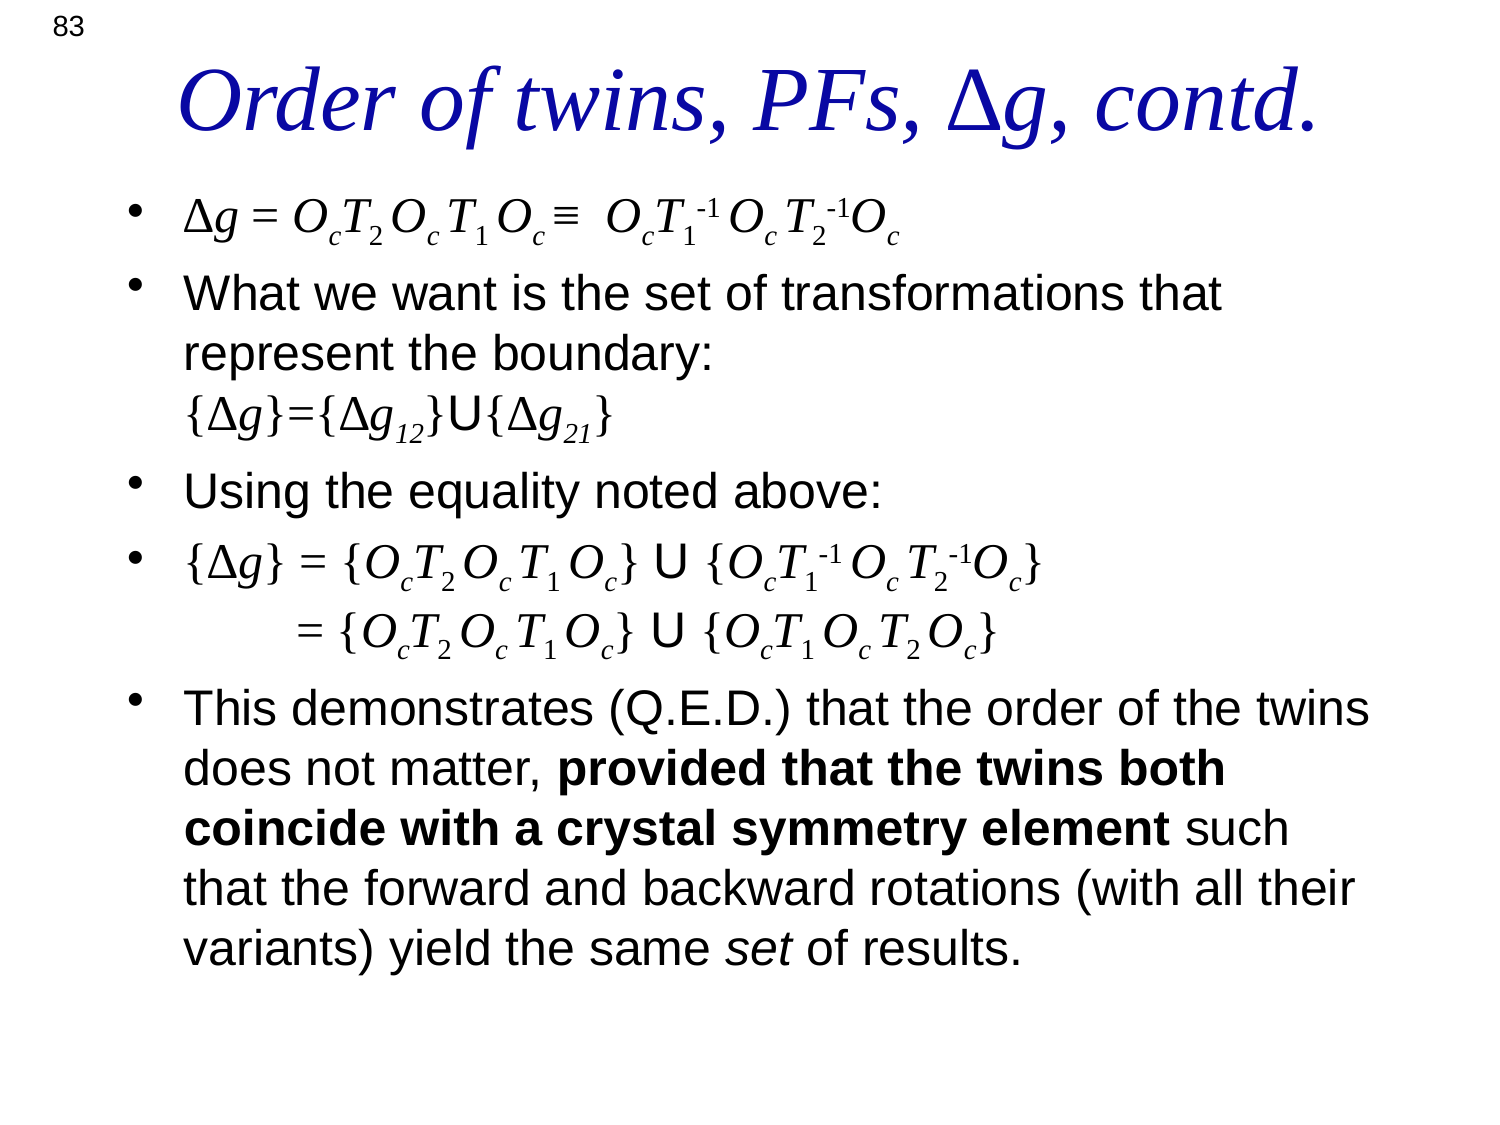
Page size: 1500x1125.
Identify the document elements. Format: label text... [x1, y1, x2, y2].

slide_number 83 [0, 0, 101, 51]
list ∆g = OcT2 Oc T1 Oc ≡ OcT1-1 Oc T2-1Oc What we want is the set of transformations that represent the boundary: {∆g}={∆g12}U{∆g21} Using the equality noted above: {∆g} = {OcT2 Oc T1 Oc} U {OcT1-1 Oc T2-1Oc} = {OcT2 Oc T1 Oc} U {OcT1 Oc T2 Oc} This demonstrates (Q.E.D.) that the order of the twins does not matter, provided that the twins both coincide with a crystal symmetry element such that the forward and backward rotations (with all their variants) yield the same set of results. [112, 174, 1388, 851]
title Order of twins, PFs, ∆g, contd. [112, 0, 1388, 174]
